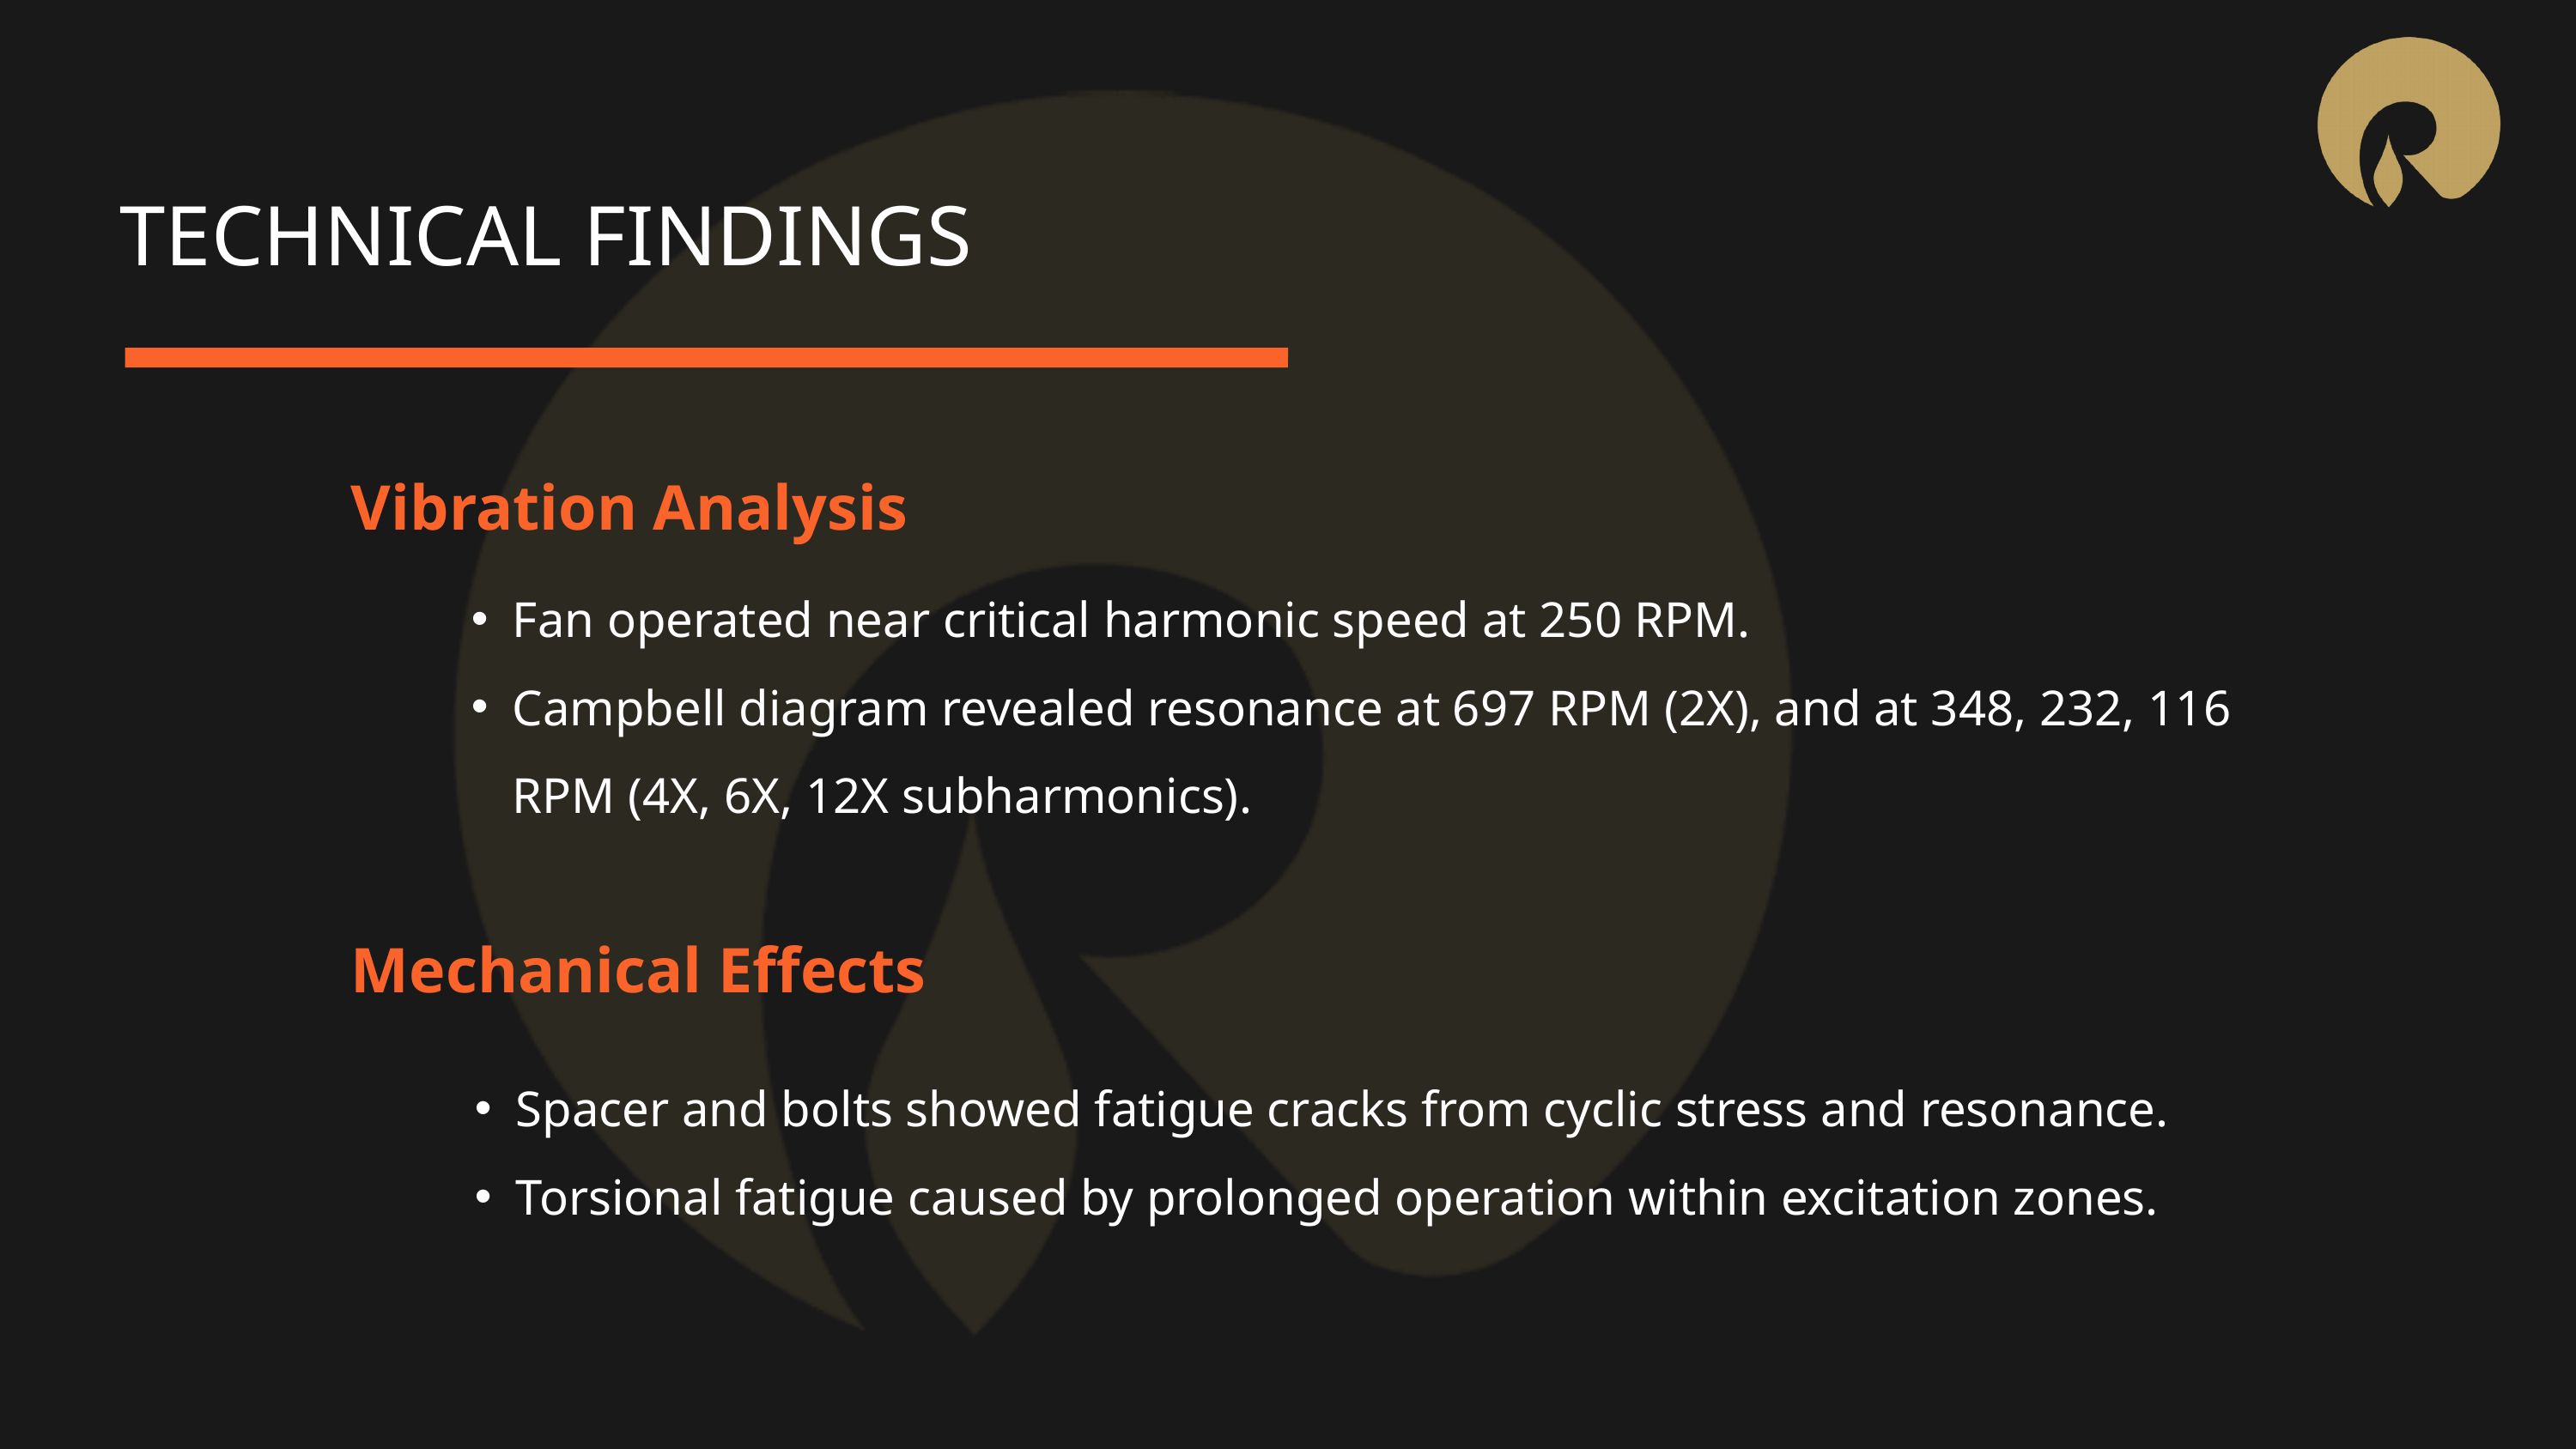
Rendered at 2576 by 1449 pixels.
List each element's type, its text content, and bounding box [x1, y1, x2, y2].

text_box [0, 0, 2576, 1449]
text_box Mechanical Effects [351, 925, 2576, 1006]
text_box Spacer and bolts showed fatigue cracks from cyclic stress and resonance. Torsional fatigue caused by prolonged operation within excitation zones. [434, 961, 2308, 1313]
text_box [2121, 24, 2576, 222]
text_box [350, 466, 2576, 809]
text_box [119, 0, 1289, 366]
